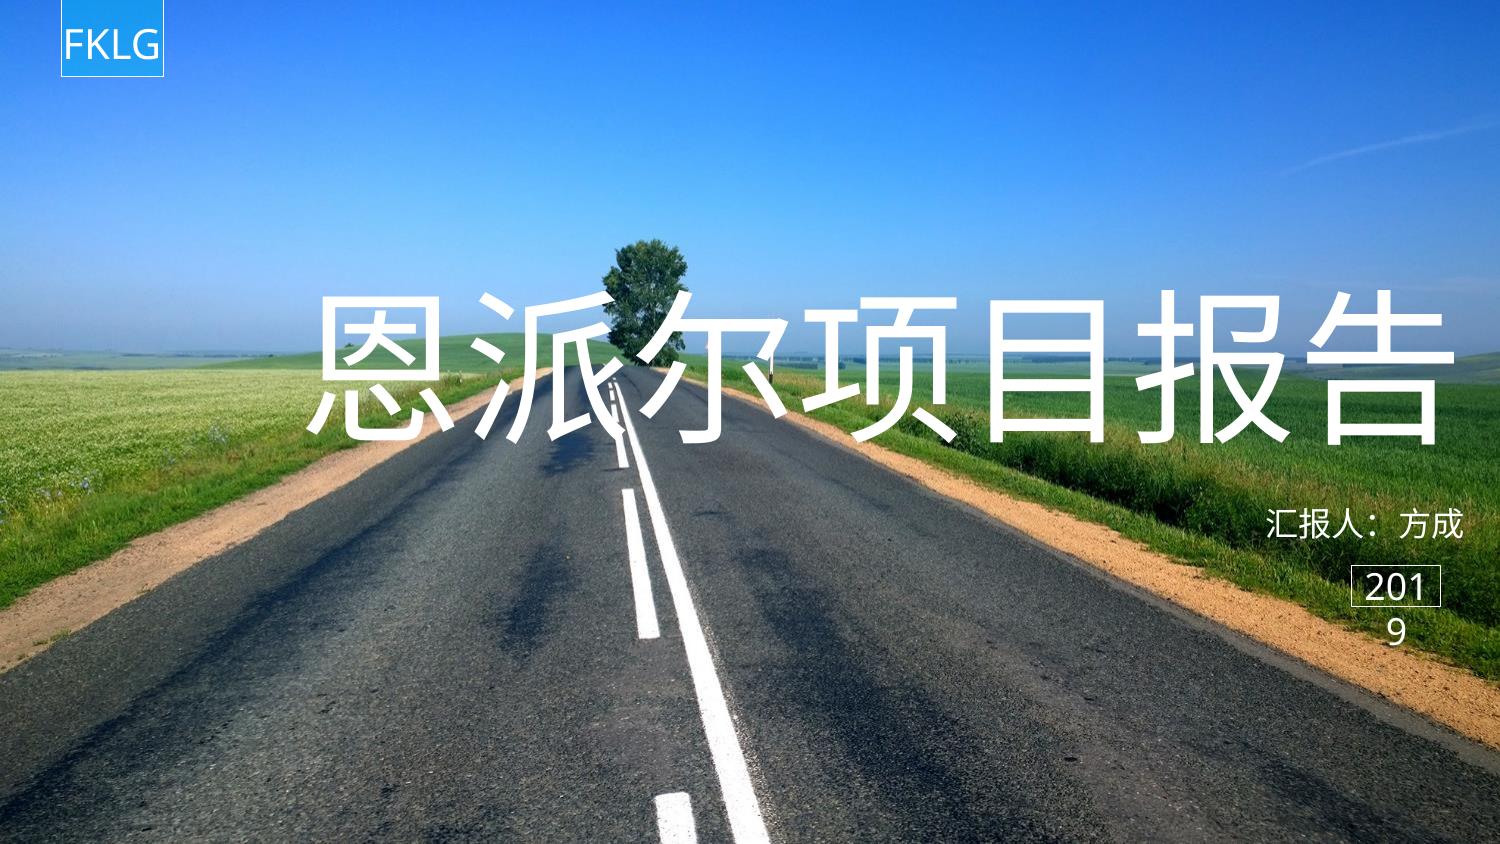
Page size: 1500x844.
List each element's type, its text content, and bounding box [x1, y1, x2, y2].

text_box 汇报人：方成 [1089, 496, 1480, 551]
text_box 恩派尔项目报告 [20, 256, 1480, 472]
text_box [1338, 555, 1455, 617]
text_box [59, 0, 165, 10]
text_box FKLG [46, 10, 179, 76]
picture [0, 0, 1500, 844]
